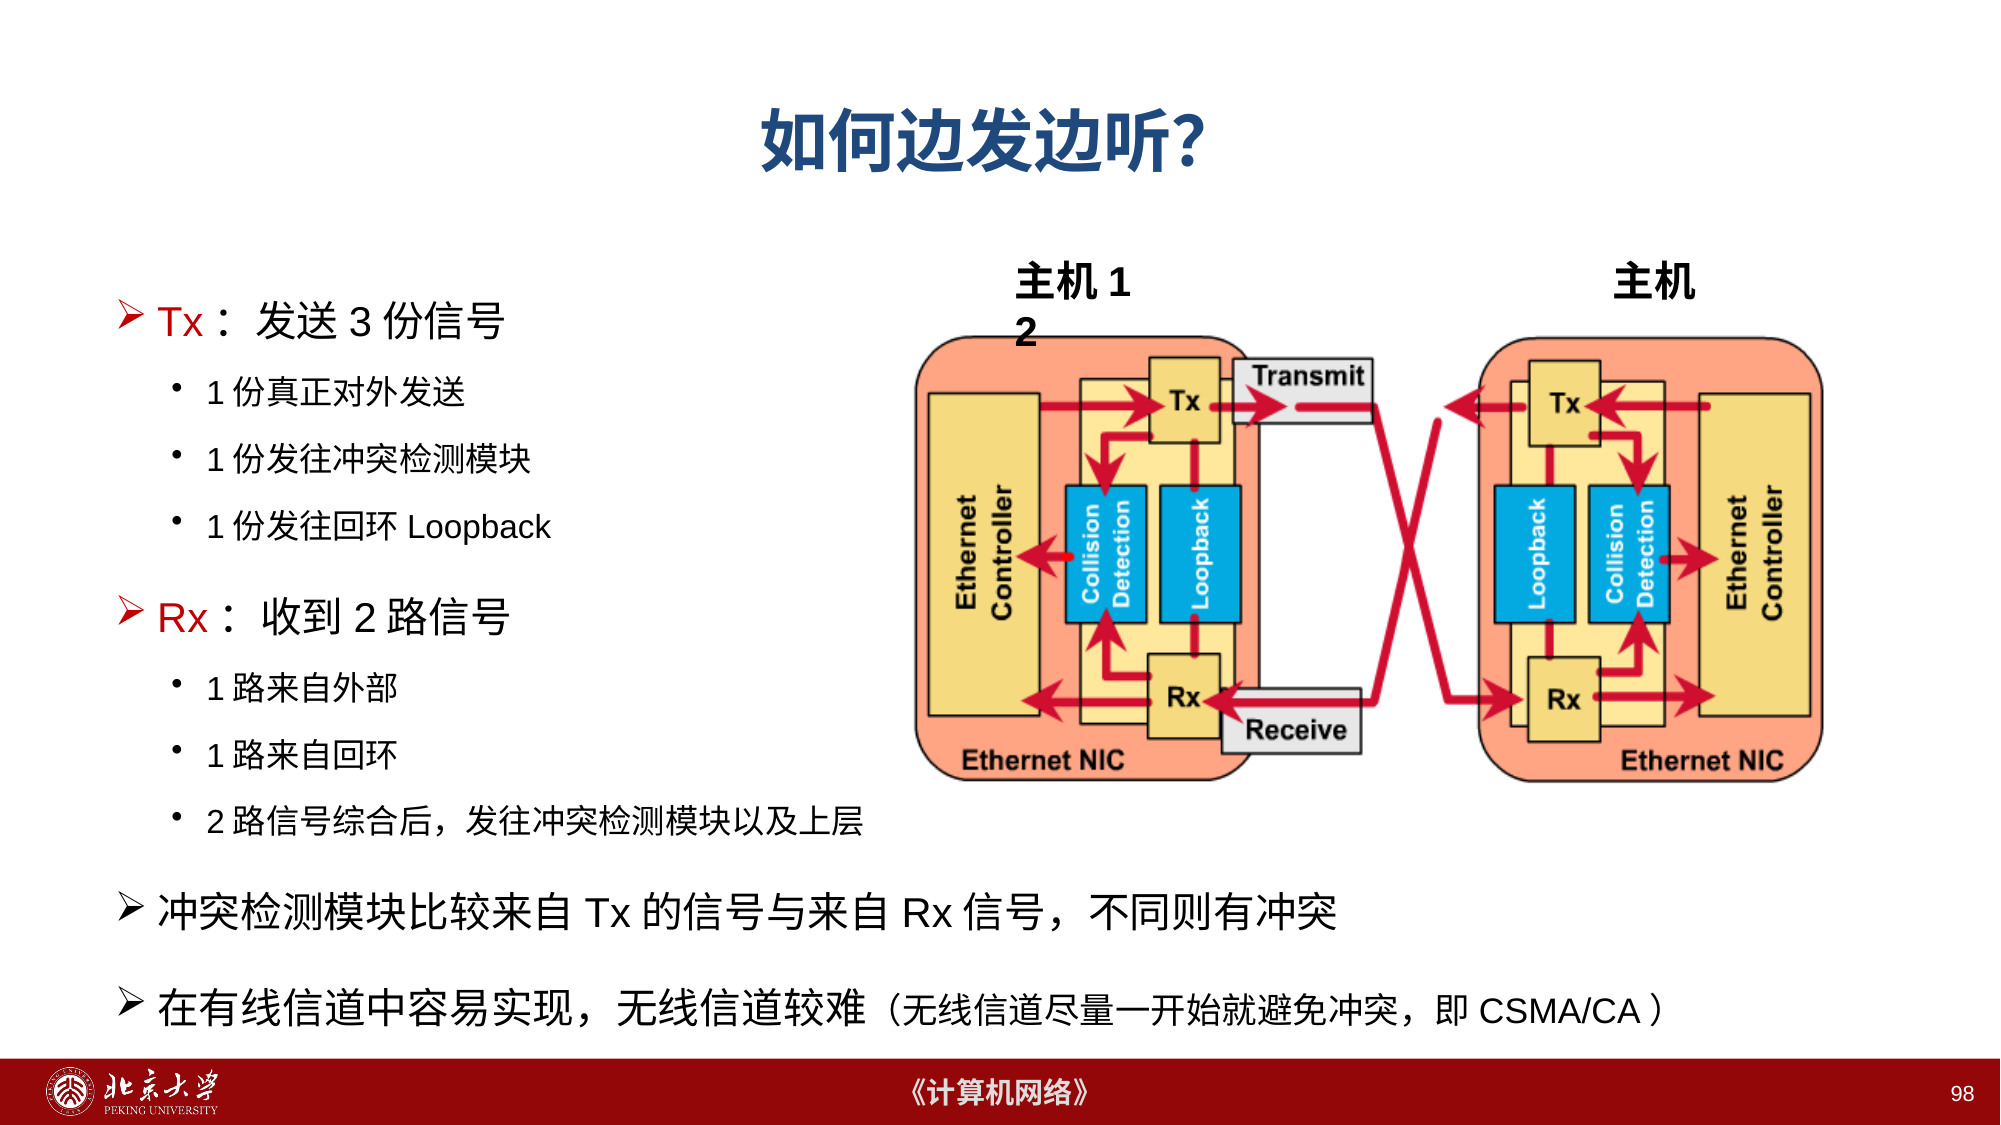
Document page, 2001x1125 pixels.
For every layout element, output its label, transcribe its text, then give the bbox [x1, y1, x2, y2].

title 如何边发边听？ [99, 45, 1900, 233]
slide_number 98 [1522, 1072, 1990, 1125]
list Tx：发送3份信号 1份真正对外发送 1份发往冲突检测模块 1份发往回环Loopback Rx：收到2路信号 1路来自外部 1路来自回环 2路信号综合后，发往冲突检测模块以及上层 冲突检测模块比较来自Tx的信号与来自Rx信号，不同则有冲突 在有线信道中容易实现，无线信道较难（无线信道尽量一开始就避免冲突，即CSMA/CA） [99, 262, 1900, 1005]
picture [46, 1067, 218, 1116]
text_box 主机1 主机2 [999, 247, 1724, 329]
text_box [901, 330, 1836, 789]
